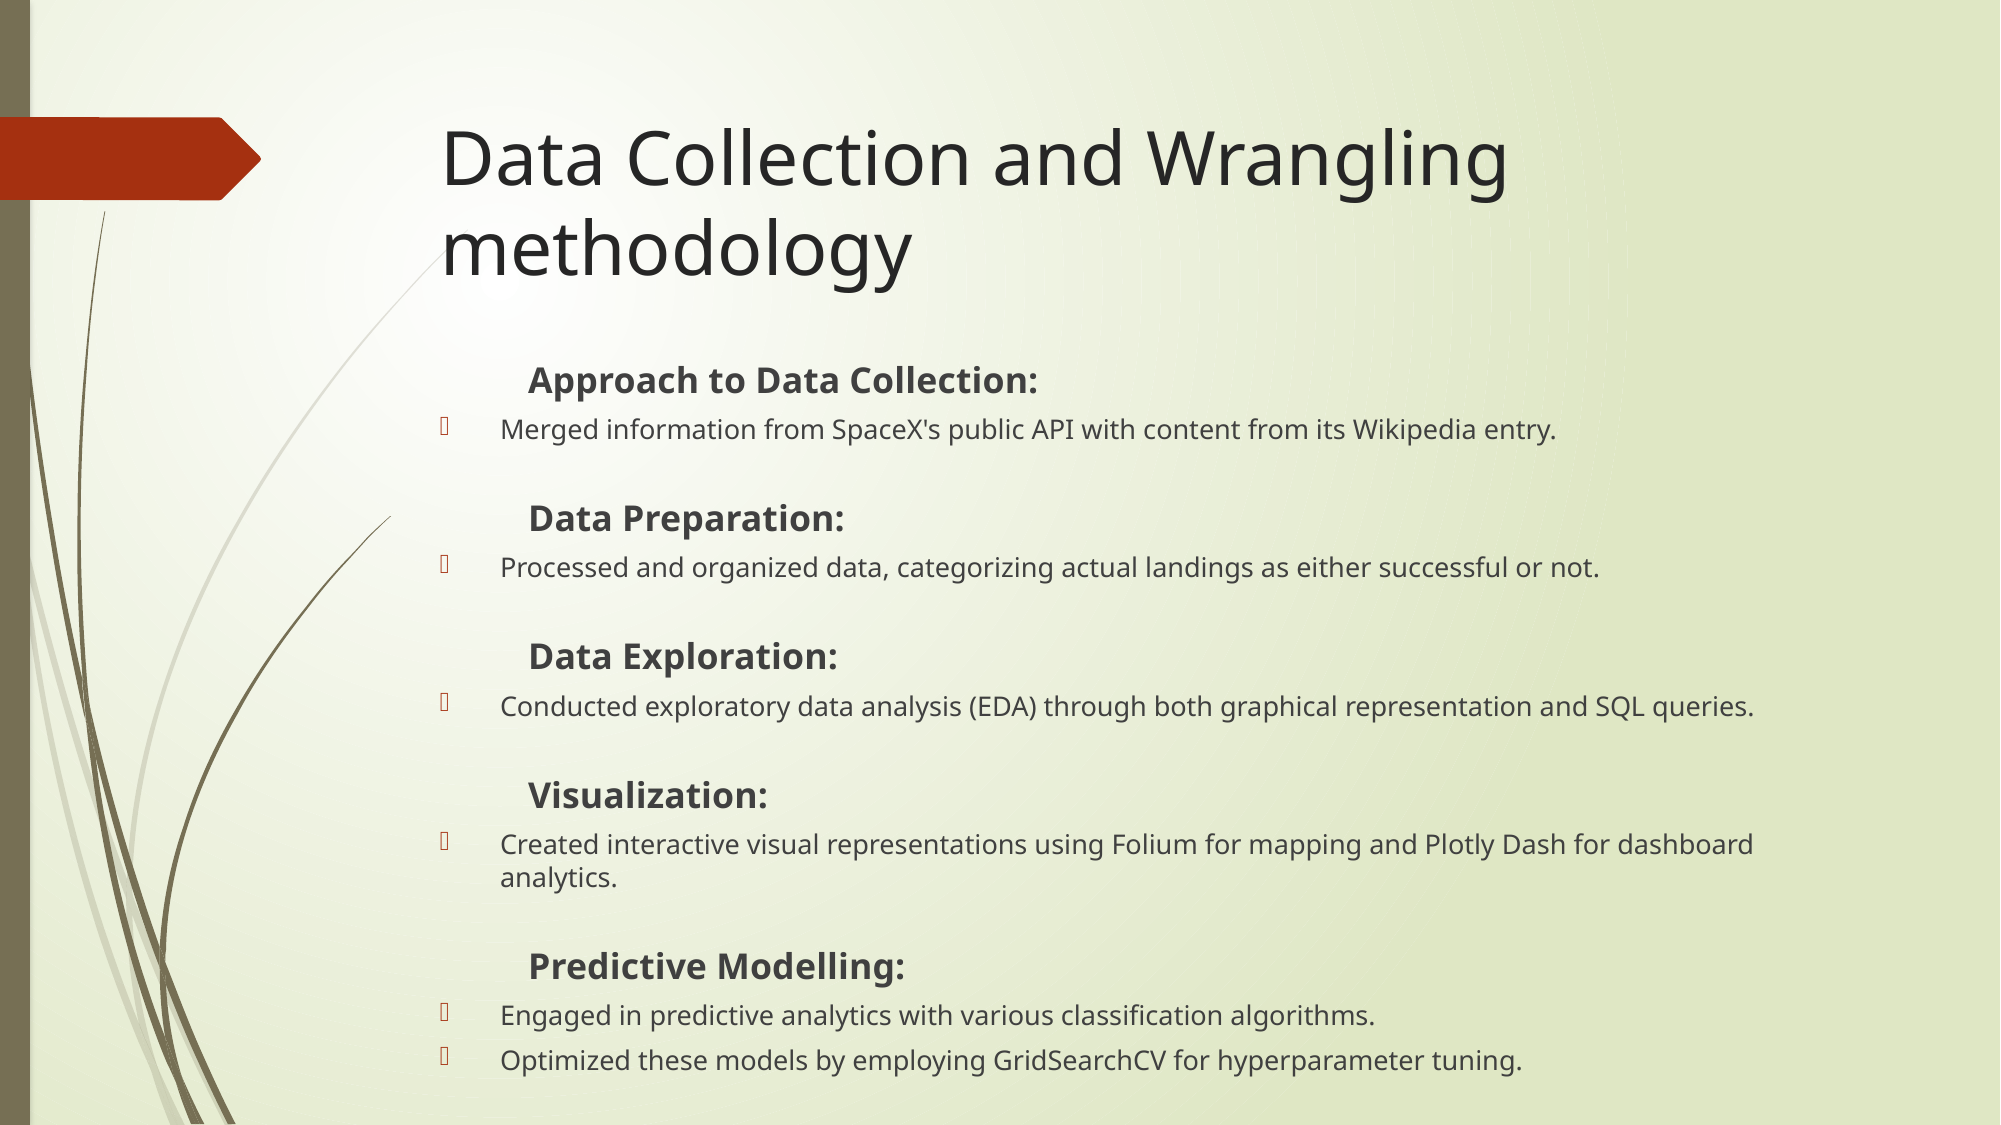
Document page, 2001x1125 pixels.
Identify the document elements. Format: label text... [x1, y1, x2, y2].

list Approach to Data Collection: Merged information from SpaceX's public API with content from its Wikipedia entry. Data Preparation: Processed and organized data, categorizing actual landings as either successful or not. Data Exploration: Conducted exploratory data analysis (EDA) through both graphical representation and SQL queries. Visualization: Created interactive visual representations using Folium for mapping and Plotly Dash for dashboard analytics. Predictive Modelling: Engaged in predictive analytics with various classification algorithms. Optimized these models by employing GridSearchCV for hyperparameter tuning. [424, 350, 1888, 1093]
title Data Collection and Wrangling methodology [425, 102, 1888, 313]
